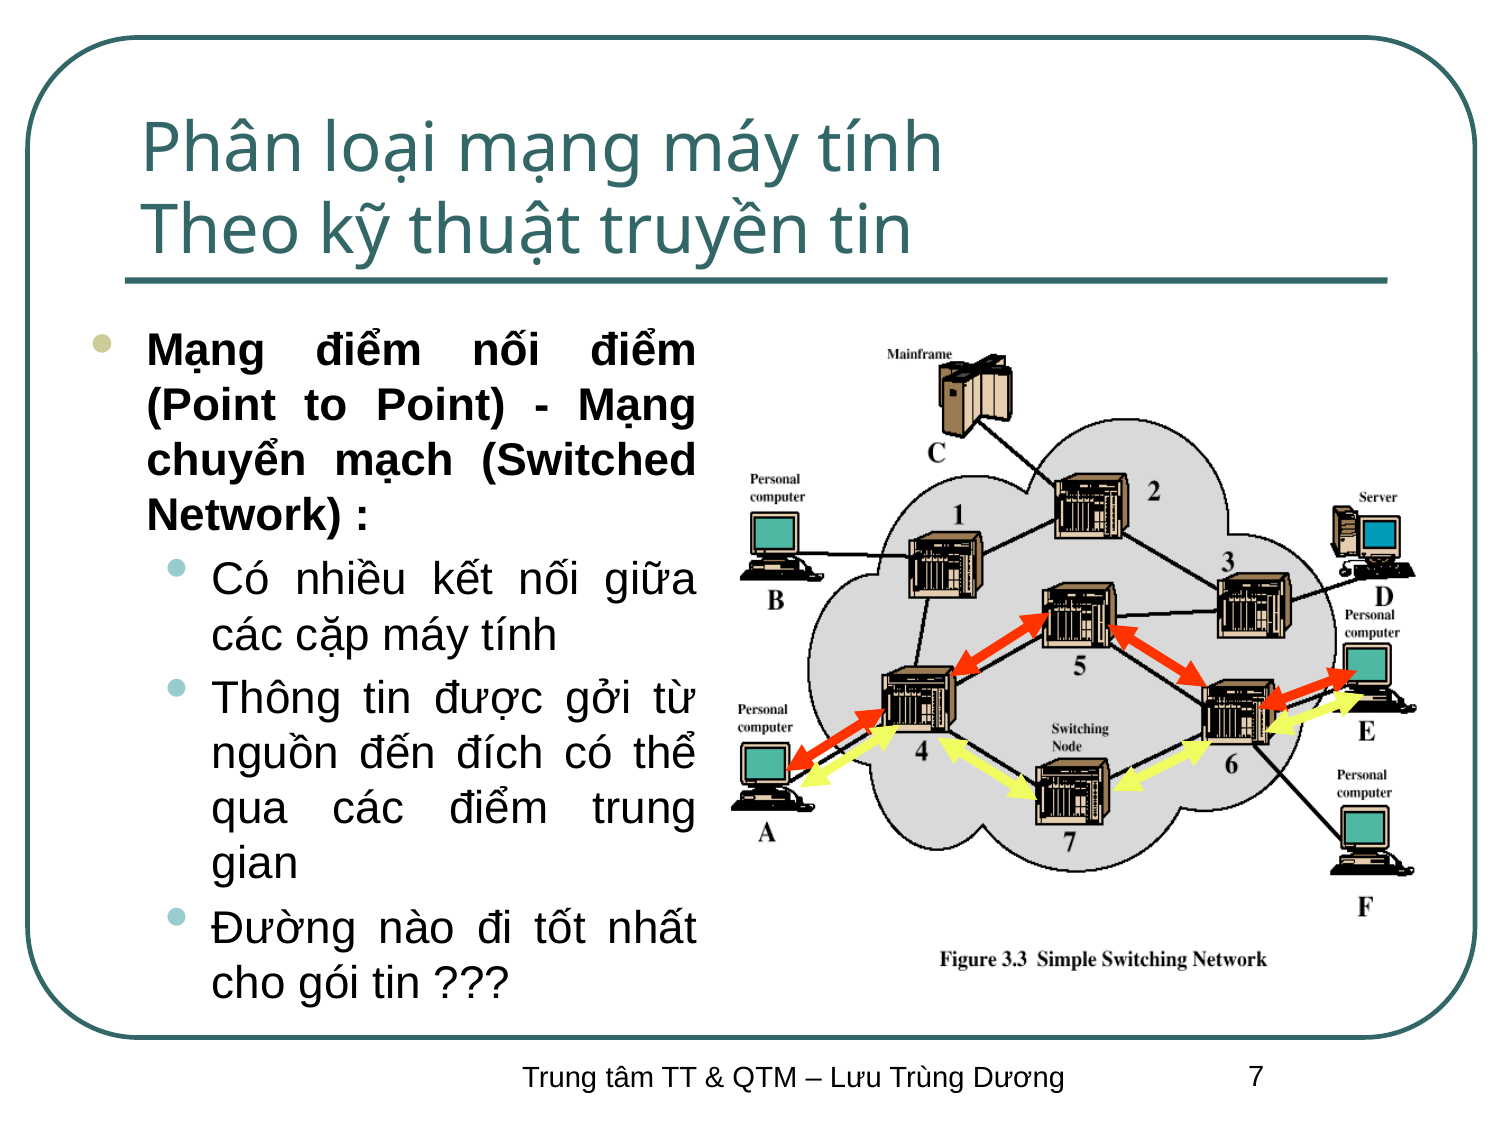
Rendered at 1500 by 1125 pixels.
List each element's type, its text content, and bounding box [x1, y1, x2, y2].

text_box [785, 612, 1358, 772]
footer Trung tâm TT & QTM – Lưu Trùng Dương [462, 1050, 1125, 1125]
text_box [799, 694, 1365, 800]
picture [712, 337, 1438, 988]
list Mạng điểm nối điểm (Point to Point) - Mạng chuyển mạch (Switched Network) : Có nhiều kết nối giữa các cặp máy tính Thông tin được gởi từ nguồn đến đích có thể qua các điểm trung gian Đường nào đi tốt nhất cho gói tin ??? [75, 312, 713, 1025]
title Phân loại mạng máy tính Theo kỹ thuật truyền tin [125, 87, 1388, 275]
slide_number 7 [1125, 1050, 1388, 1125]
